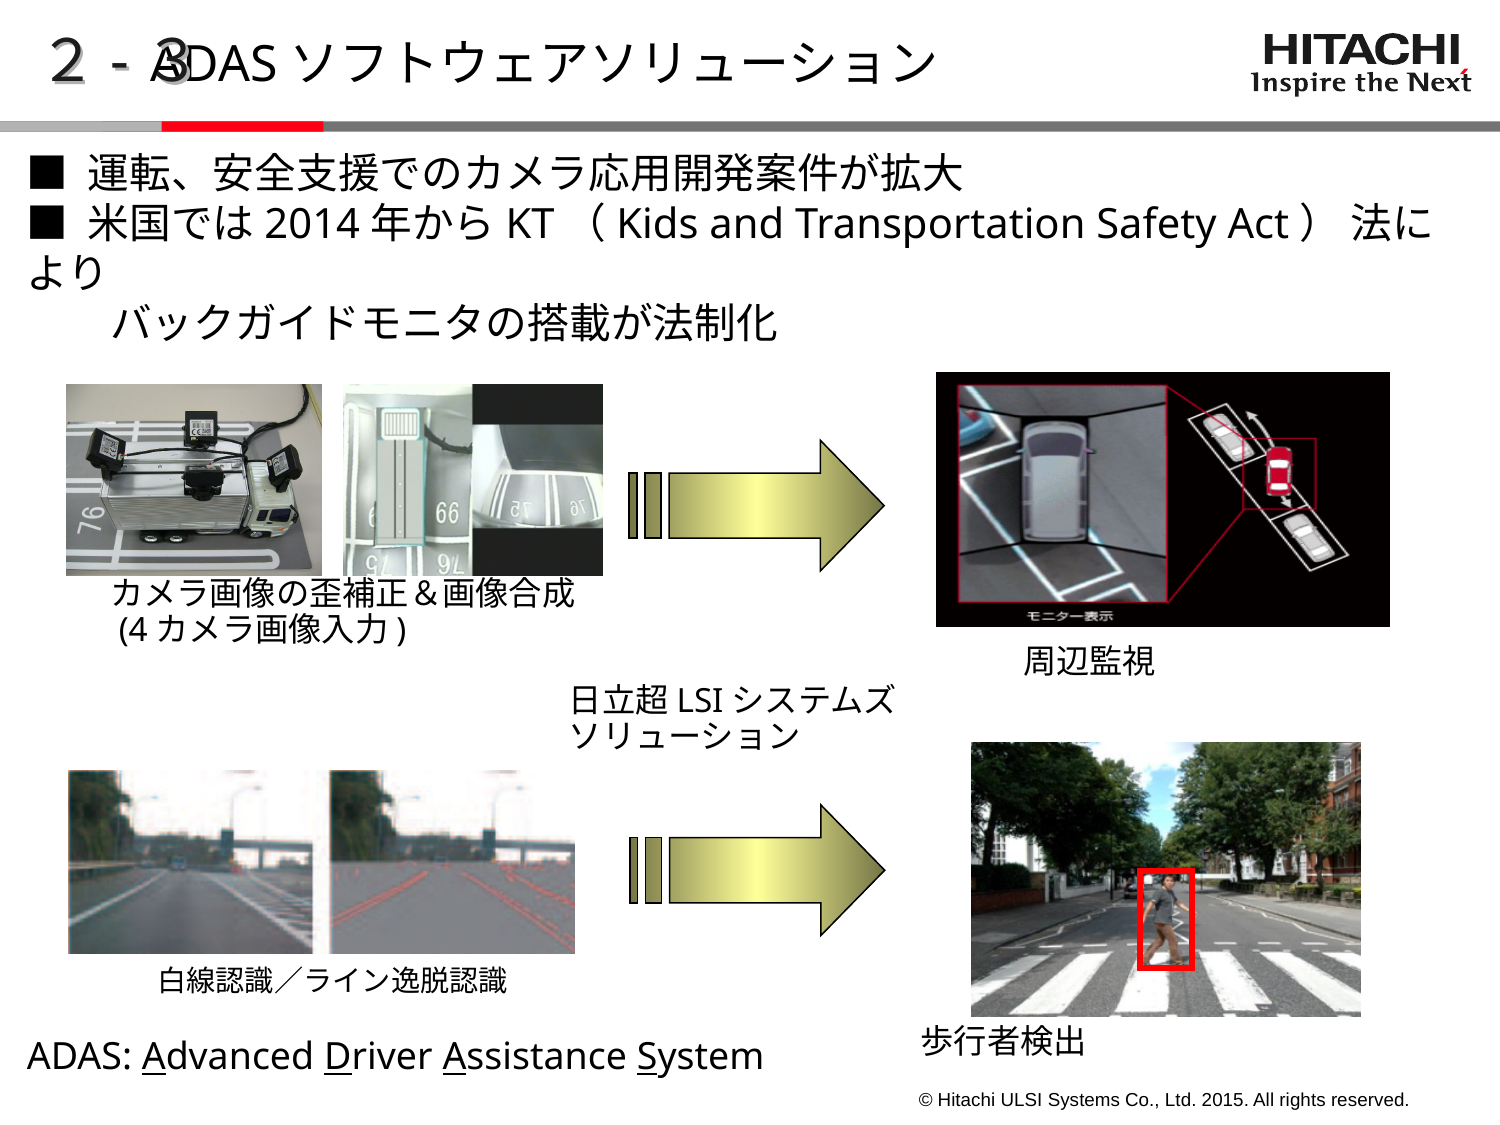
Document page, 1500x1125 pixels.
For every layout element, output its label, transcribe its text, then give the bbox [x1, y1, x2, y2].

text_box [66, 384, 322, 577]
text_box ADASソフトウェアソリューション [136, 24, 1122, 100]
text_box [669, 804, 885, 936]
text_box ２-３ [29, 21, 229, 96]
picture [342, 384, 603, 576]
text_box 白線認識／ライン逸脱認識 [142, 963, 523, 1005]
text_box カメラ画像の歪補正＆画像合成 (4カメラ画像入力) [95, 569, 591, 656]
picture [67, 770, 576, 954]
text_box 周辺監視 [1008, 637, 1342, 689]
text_box [629, 473, 638, 539]
text_box [669, 440, 885, 571]
text_box 日立超LSIシステムズ ソリューション [554, 676, 995, 764]
picture [936, 371, 1390, 628]
text_box [629, 837, 638, 903]
text_box ■ 運転、安全支援でのカメラ応用開発案件が拡大 ■ 米国では2014年からKT（Kids and Transportation Safety Act） 法により バックガイドモニタの搭載が法制化 [11, 139, 1455, 355]
text_box 歩行者検出 [905, 1012, 1470, 1068]
text_box [645, 473, 662, 539]
text_box ADAS: Advanced Driver Assistance System [12, 1024, 780, 1085]
text_box [645, 837, 662, 903]
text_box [971, 742, 1361, 1018]
